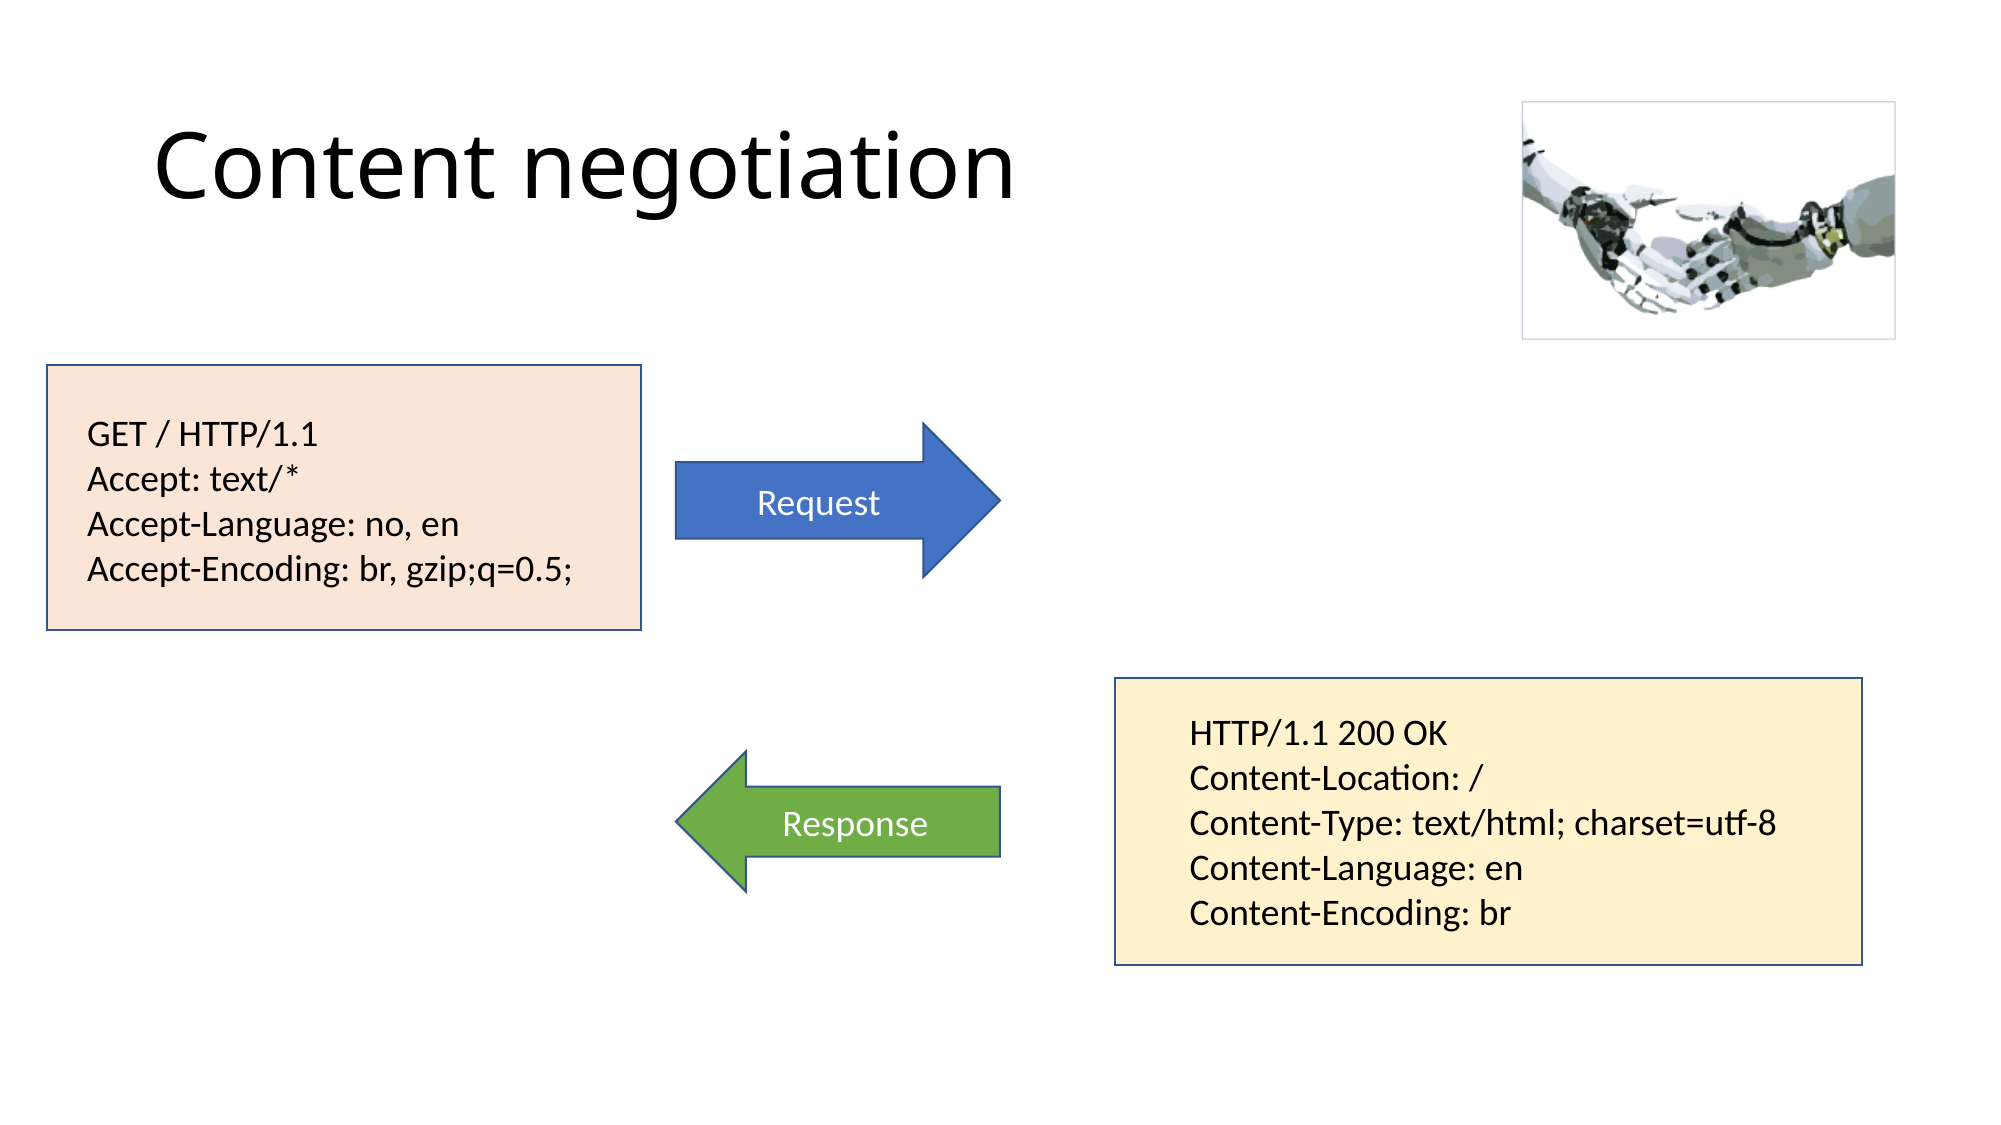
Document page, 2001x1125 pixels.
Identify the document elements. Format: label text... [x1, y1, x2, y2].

text_box Response [674, 749, 1001, 895]
picture [1511, 92, 1907, 351]
text_box Request [674, 421, 1002, 580]
title Content negotiation [137, 59, 1863, 278]
text_box GET / HTTP/1.1 Accept: text/* Accept-Language: no, en Accept-Encoding: br, gzip;q=0.5; [72, 401, 804, 597]
text_box [46, 364, 642, 631]
text_box HTTP/1.1 200 OK Content-Location: / Content-Type: text/html; charset=utf-8 Content-Language: en Content-Encoding: br [1174, 700, 1907, 941]
text_box [1114, 677, 1863, 966]
